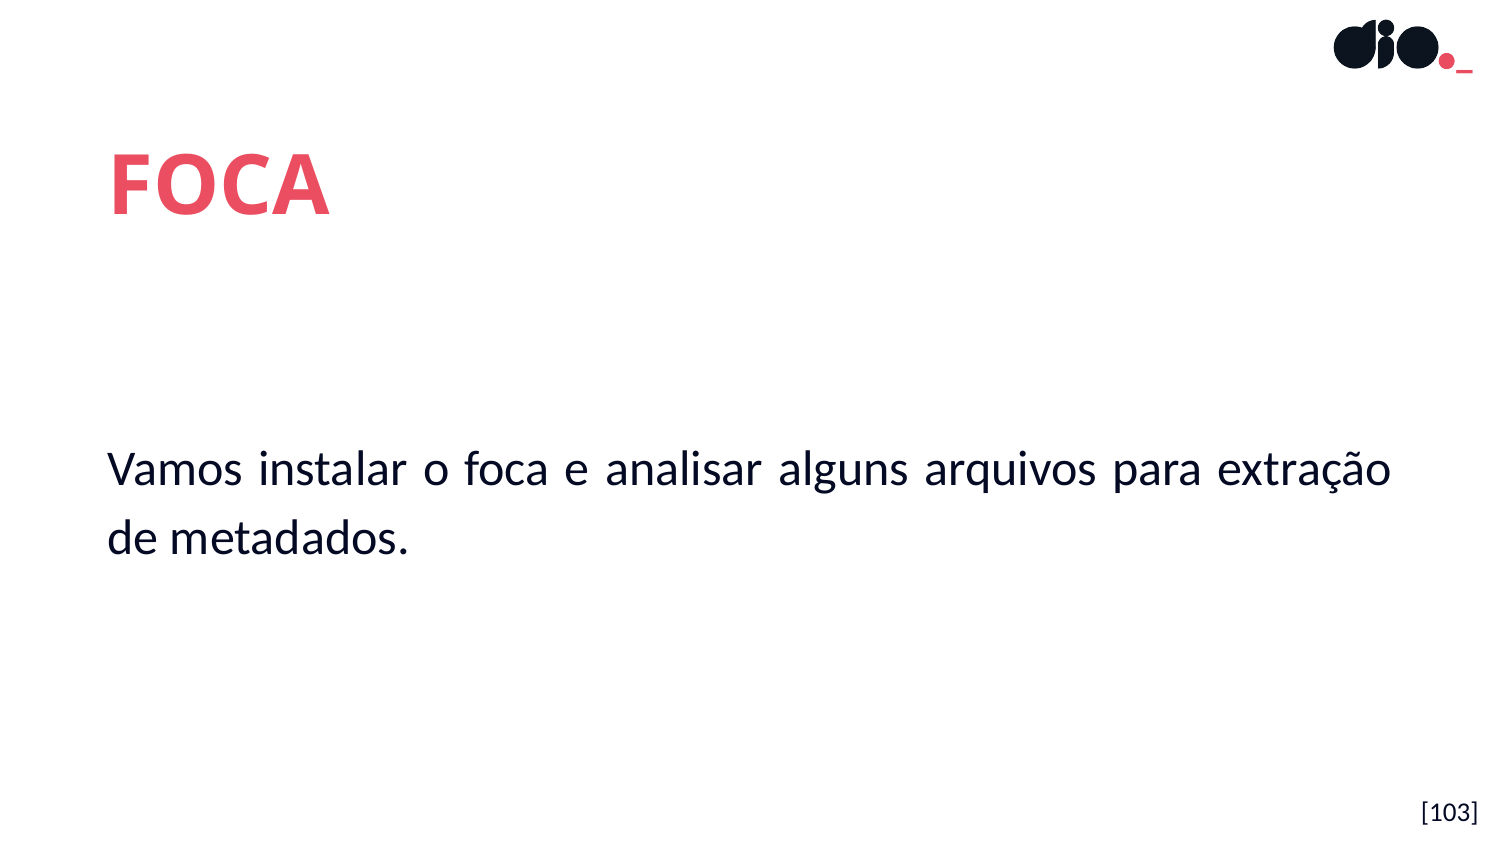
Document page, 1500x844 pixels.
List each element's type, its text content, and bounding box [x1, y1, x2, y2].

text_box Vamos instalar o foca e analisar alguns arquivos para extração de metadados. [92, 243, 1408, 749]
text_box FOCA [92, 104, 1408, 243]
slide_number [103] [1403, 779, 1494, 844]
picture [1333, 19, 1473, 74]
